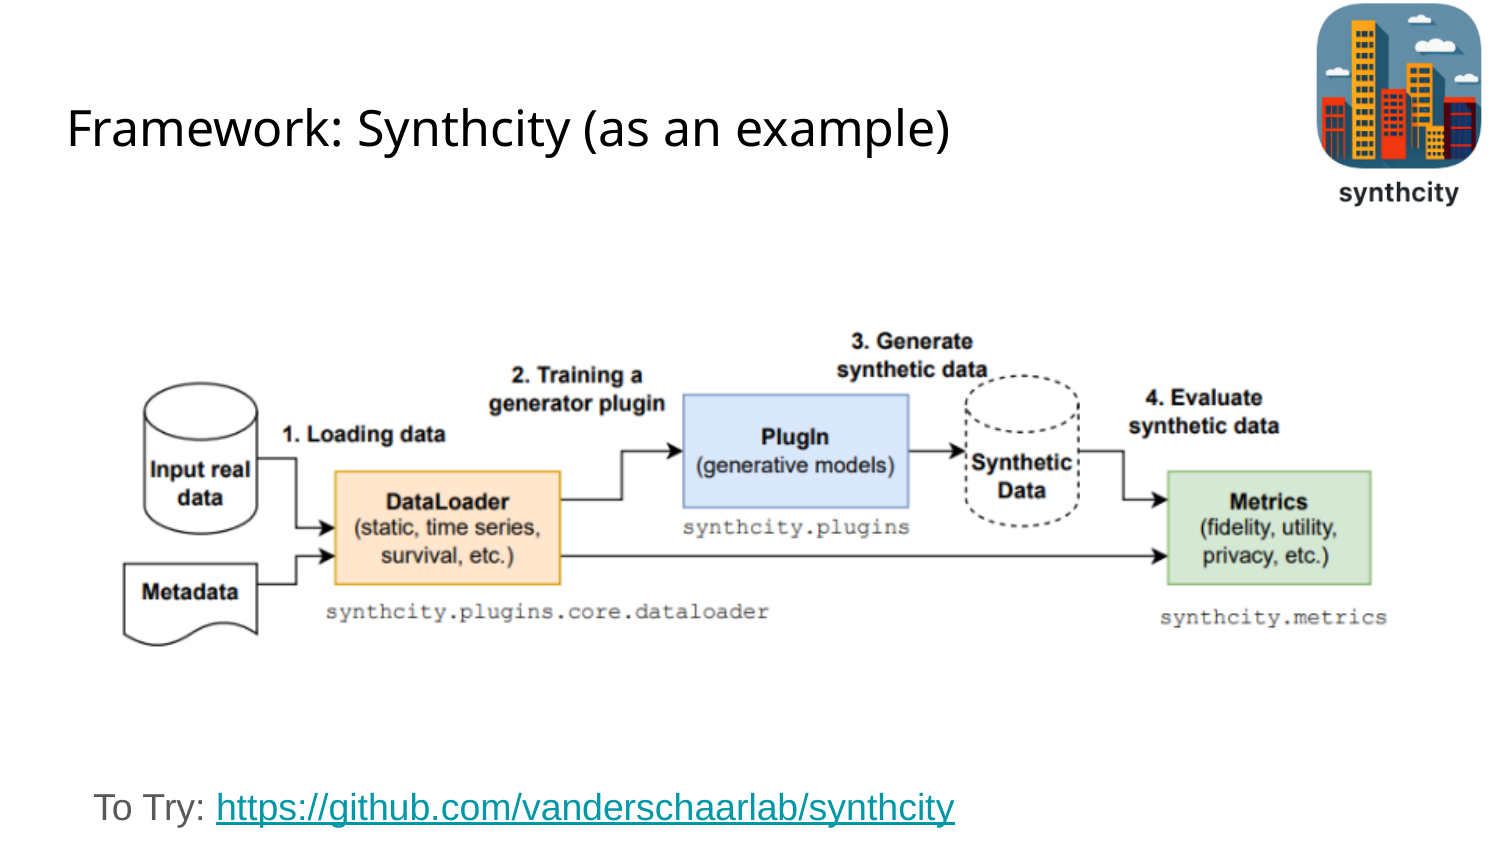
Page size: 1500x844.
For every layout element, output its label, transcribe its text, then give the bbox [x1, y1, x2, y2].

picture [107, 299, 1421, 693]
picture [1297, 0, 1500, 217]
text_box To Try: https://github.com/vanderschaarlab/synthcity [78, 767, 1096, 843]
text_box Framework: Synthcity (as an example) [51, 81, 1292, 181]
